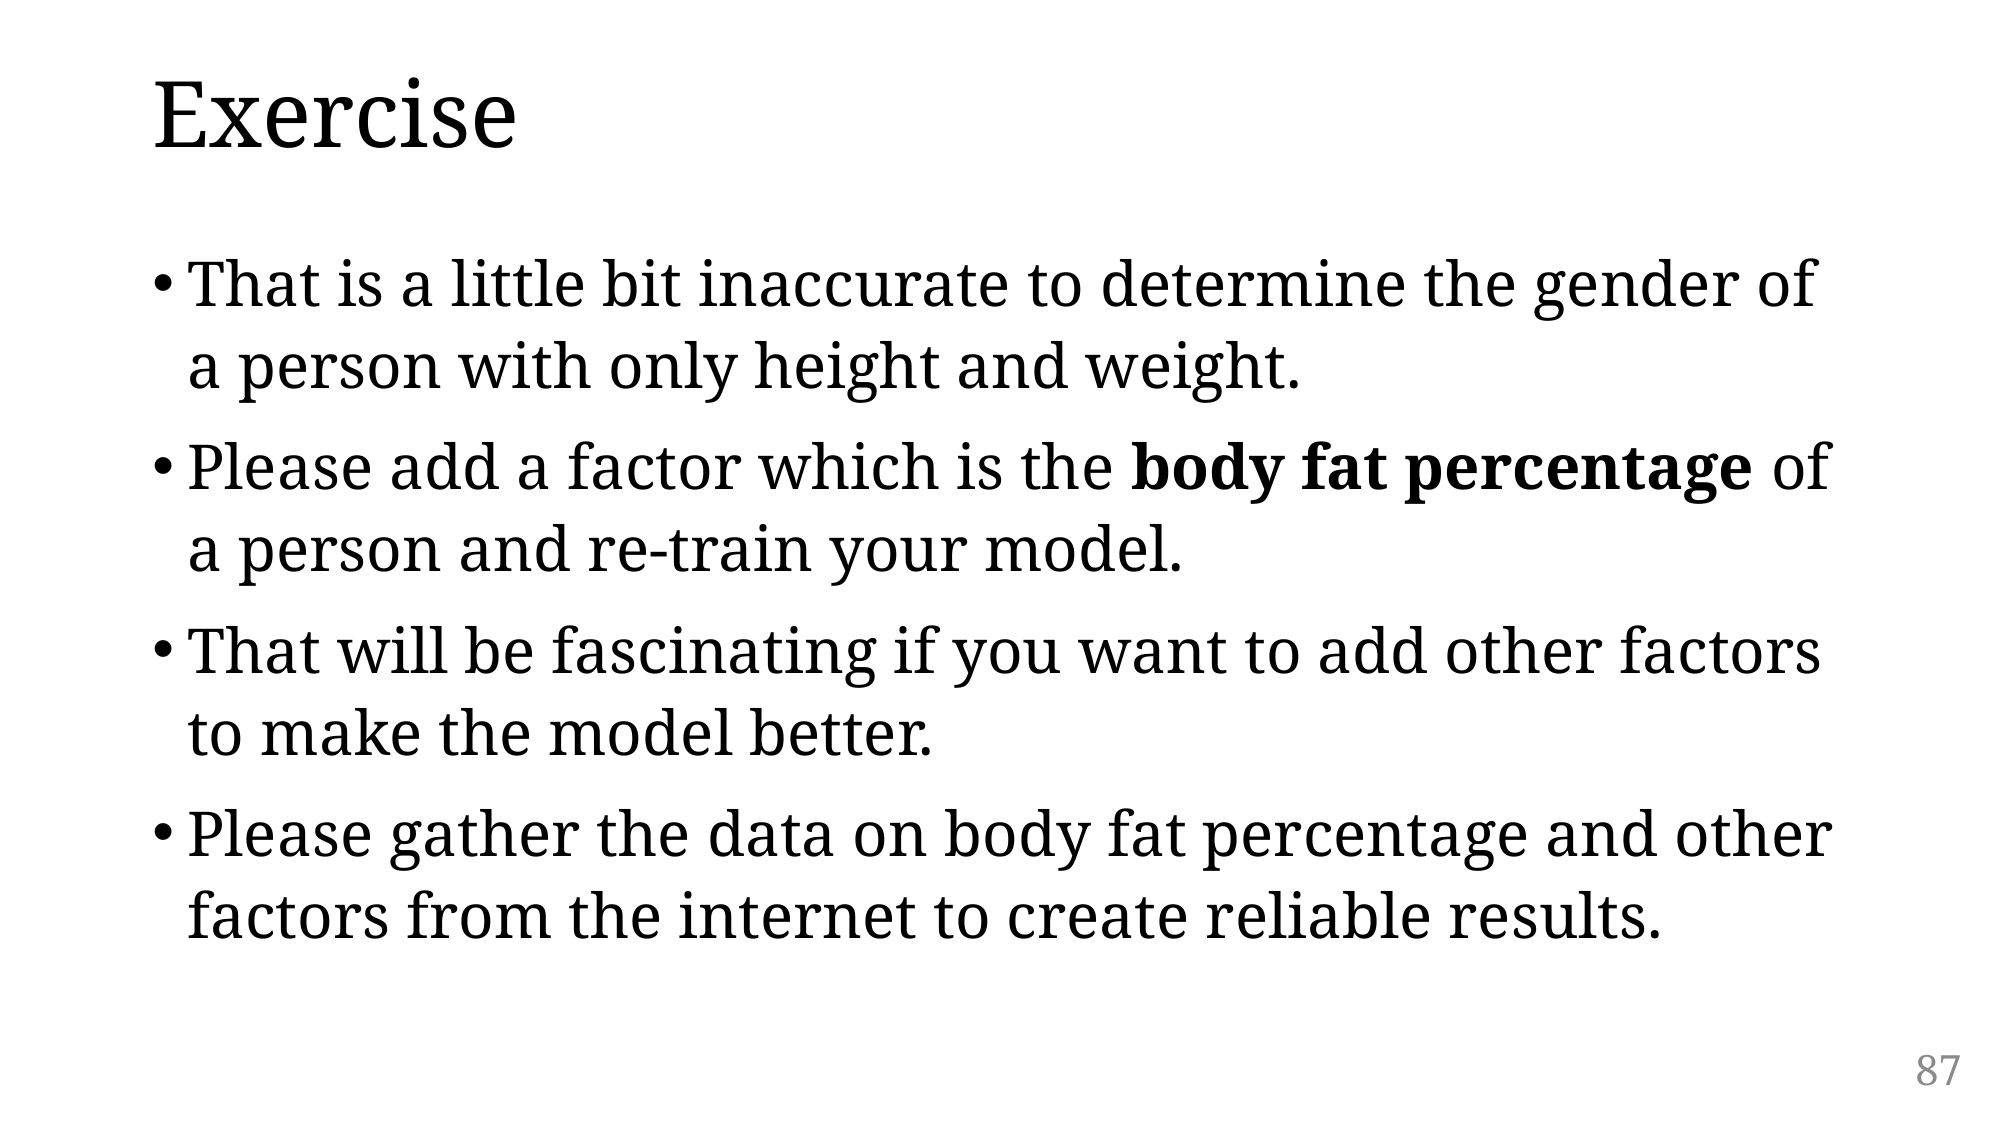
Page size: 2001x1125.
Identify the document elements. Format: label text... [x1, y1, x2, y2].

list That is a little bit inaccurate to determine the gender of a person with only height and weight. Please add a factor which is the body fat percentage of a person and re-train your model. That will be fascinating if you want to add other factors to make the model better. Please gather the data on body fat percentage and other factors from the internet to create reliable results. [137, 230, 1863, 972]
title Exercise [137, 22, 1863, 215]
slide_number 87 [1791, 1042, 1977, 1103]
